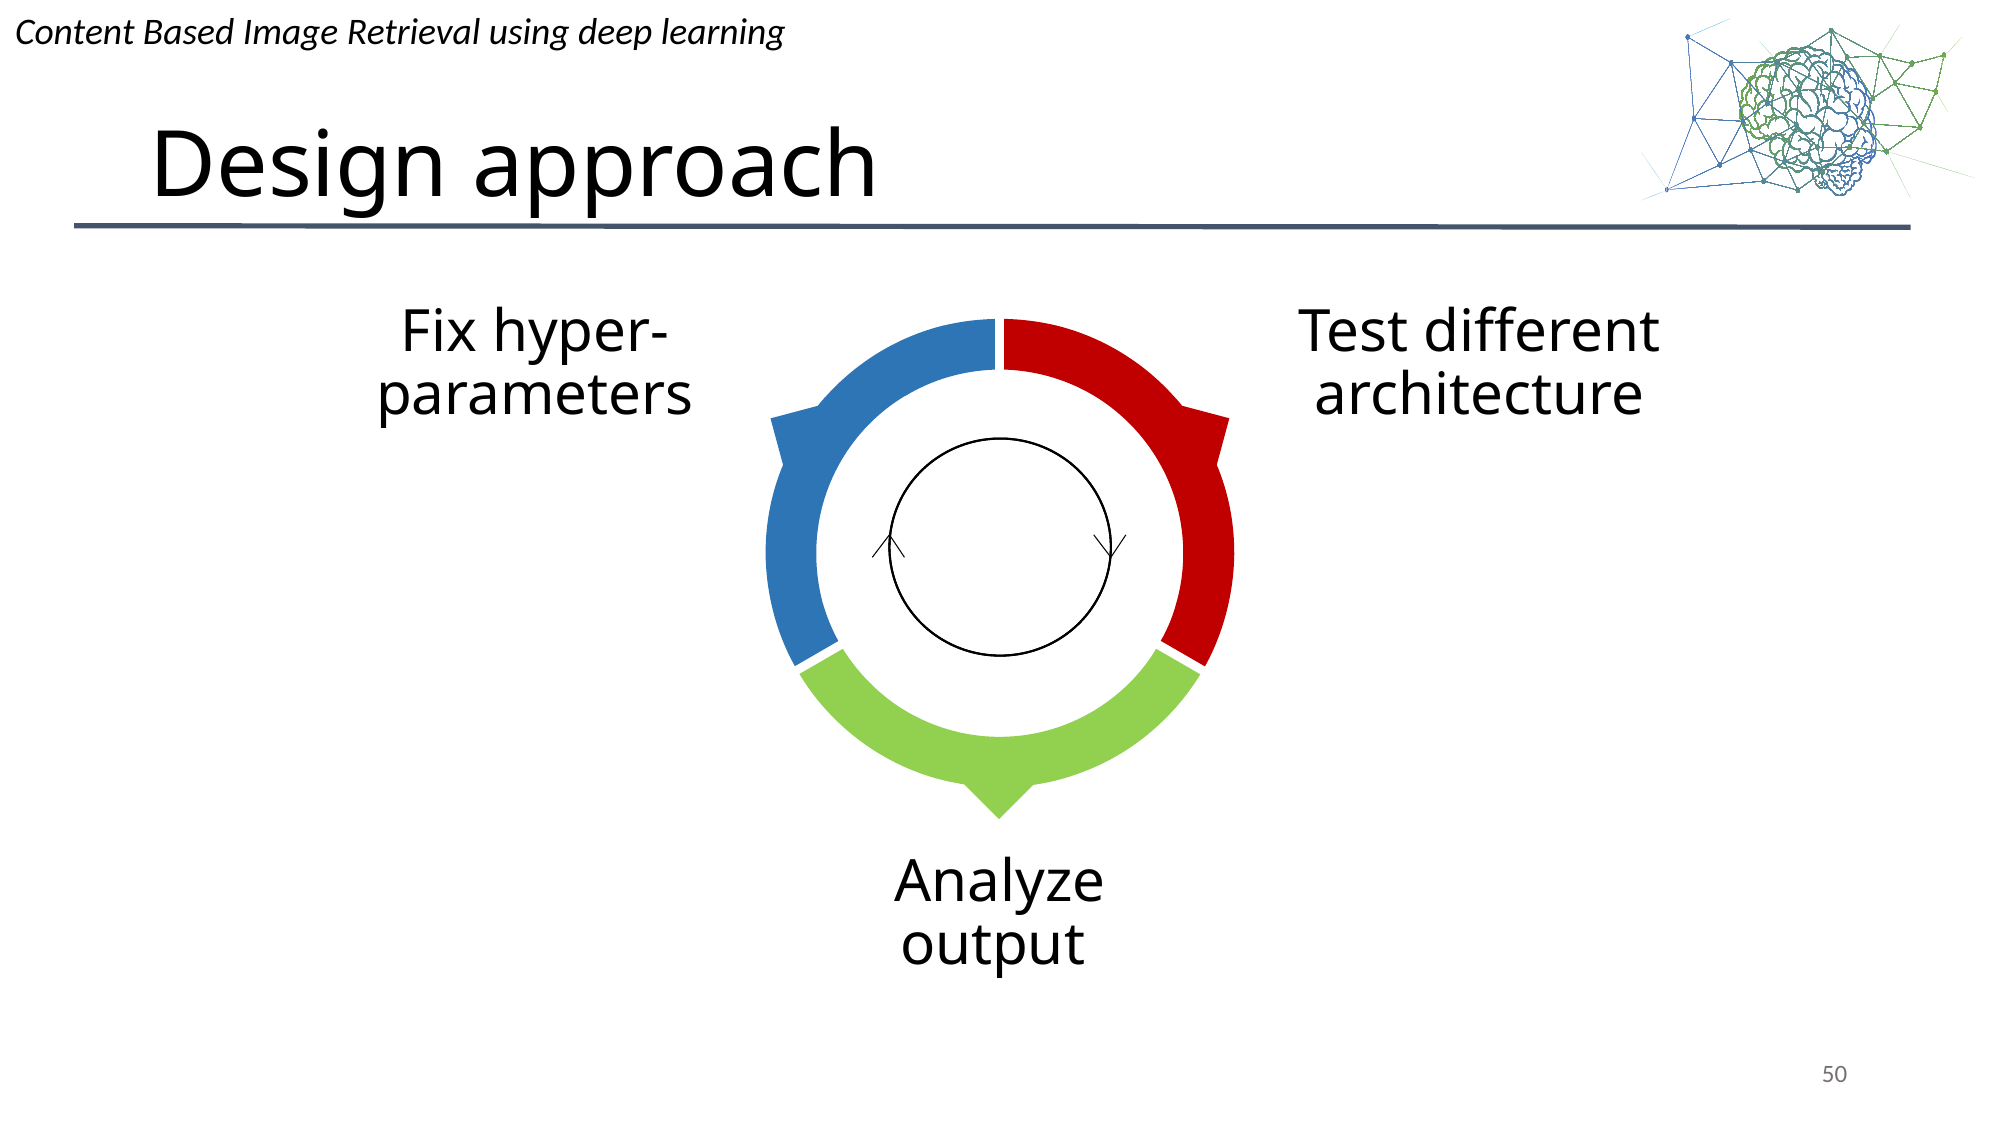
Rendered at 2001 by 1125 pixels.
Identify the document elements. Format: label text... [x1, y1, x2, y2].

slide_number 50 [1412, 1042, 1863, 1103]
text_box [1093, 534, 1110, 558]
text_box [872, 534, 889, 558]
title Design approach [134, 58, 1860, 276]
text_box [889, 437, 1112, 534]
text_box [1110, 534, 1126, 558]
list Test different architecture [1228, 294, 1730, 489]
list Fix hyper- parameters [311, 294, 759, 558]
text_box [889, 534, 905, 558]
text_box [888, 558, 1112, 657]
list Analyze output [798, 843, 1202, 1001]
